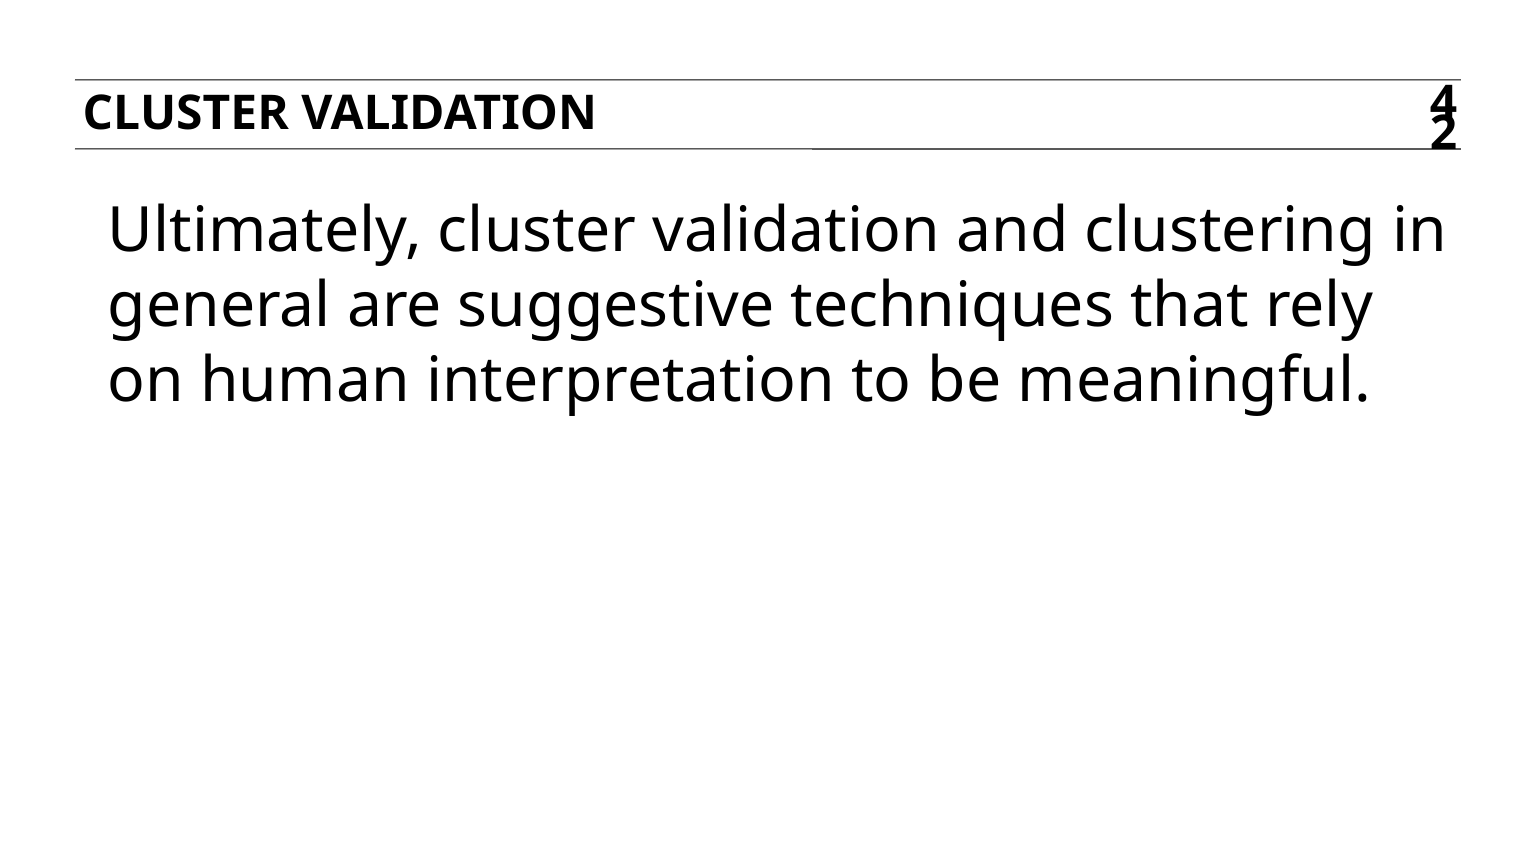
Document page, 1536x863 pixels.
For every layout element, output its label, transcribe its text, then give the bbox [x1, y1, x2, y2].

text_box Ultimately, cluster validation and clustering in general are suggestive techniques that rely on human interpretation to be meaningful. [92, 181, 1468, 421]
list Cluster validation [67, 81, 1118, 132]
slide_number 42 [1419, 86, 1461, 138]
